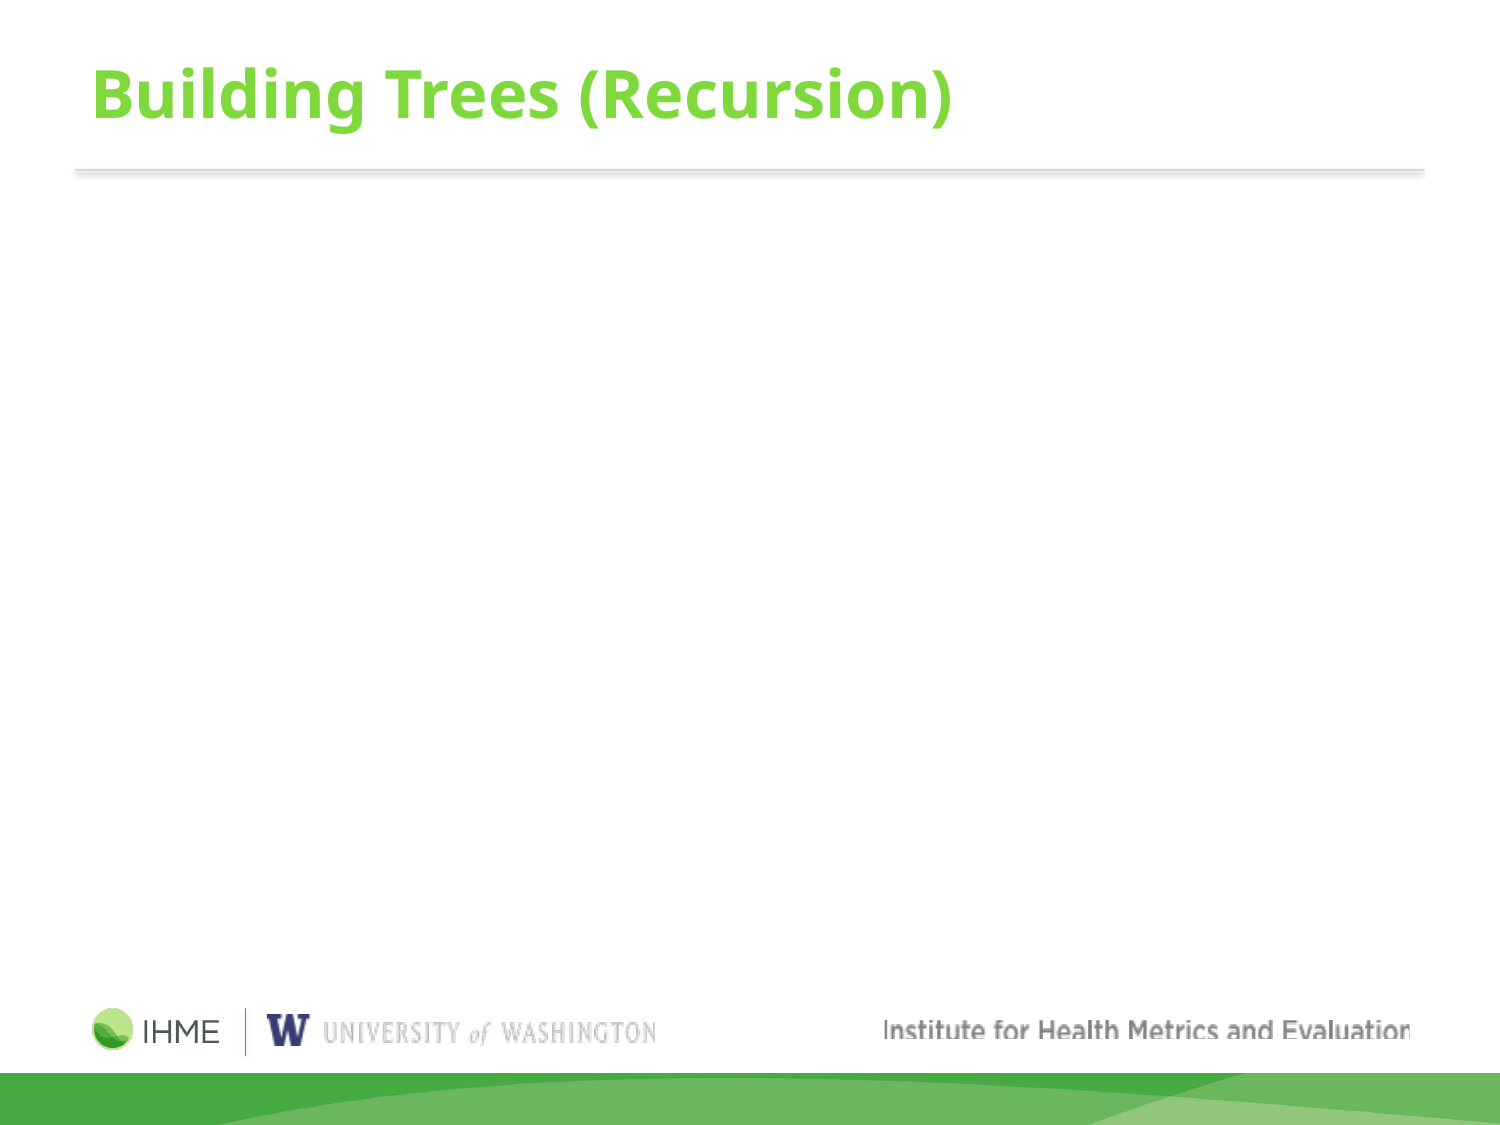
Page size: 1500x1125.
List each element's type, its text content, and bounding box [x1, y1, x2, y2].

picture [0, 1073, 1500, 1125]
title Building Trees (Recursion) [75, 44, 1425, 138]
picture [92, 1008, 219, 1050]
